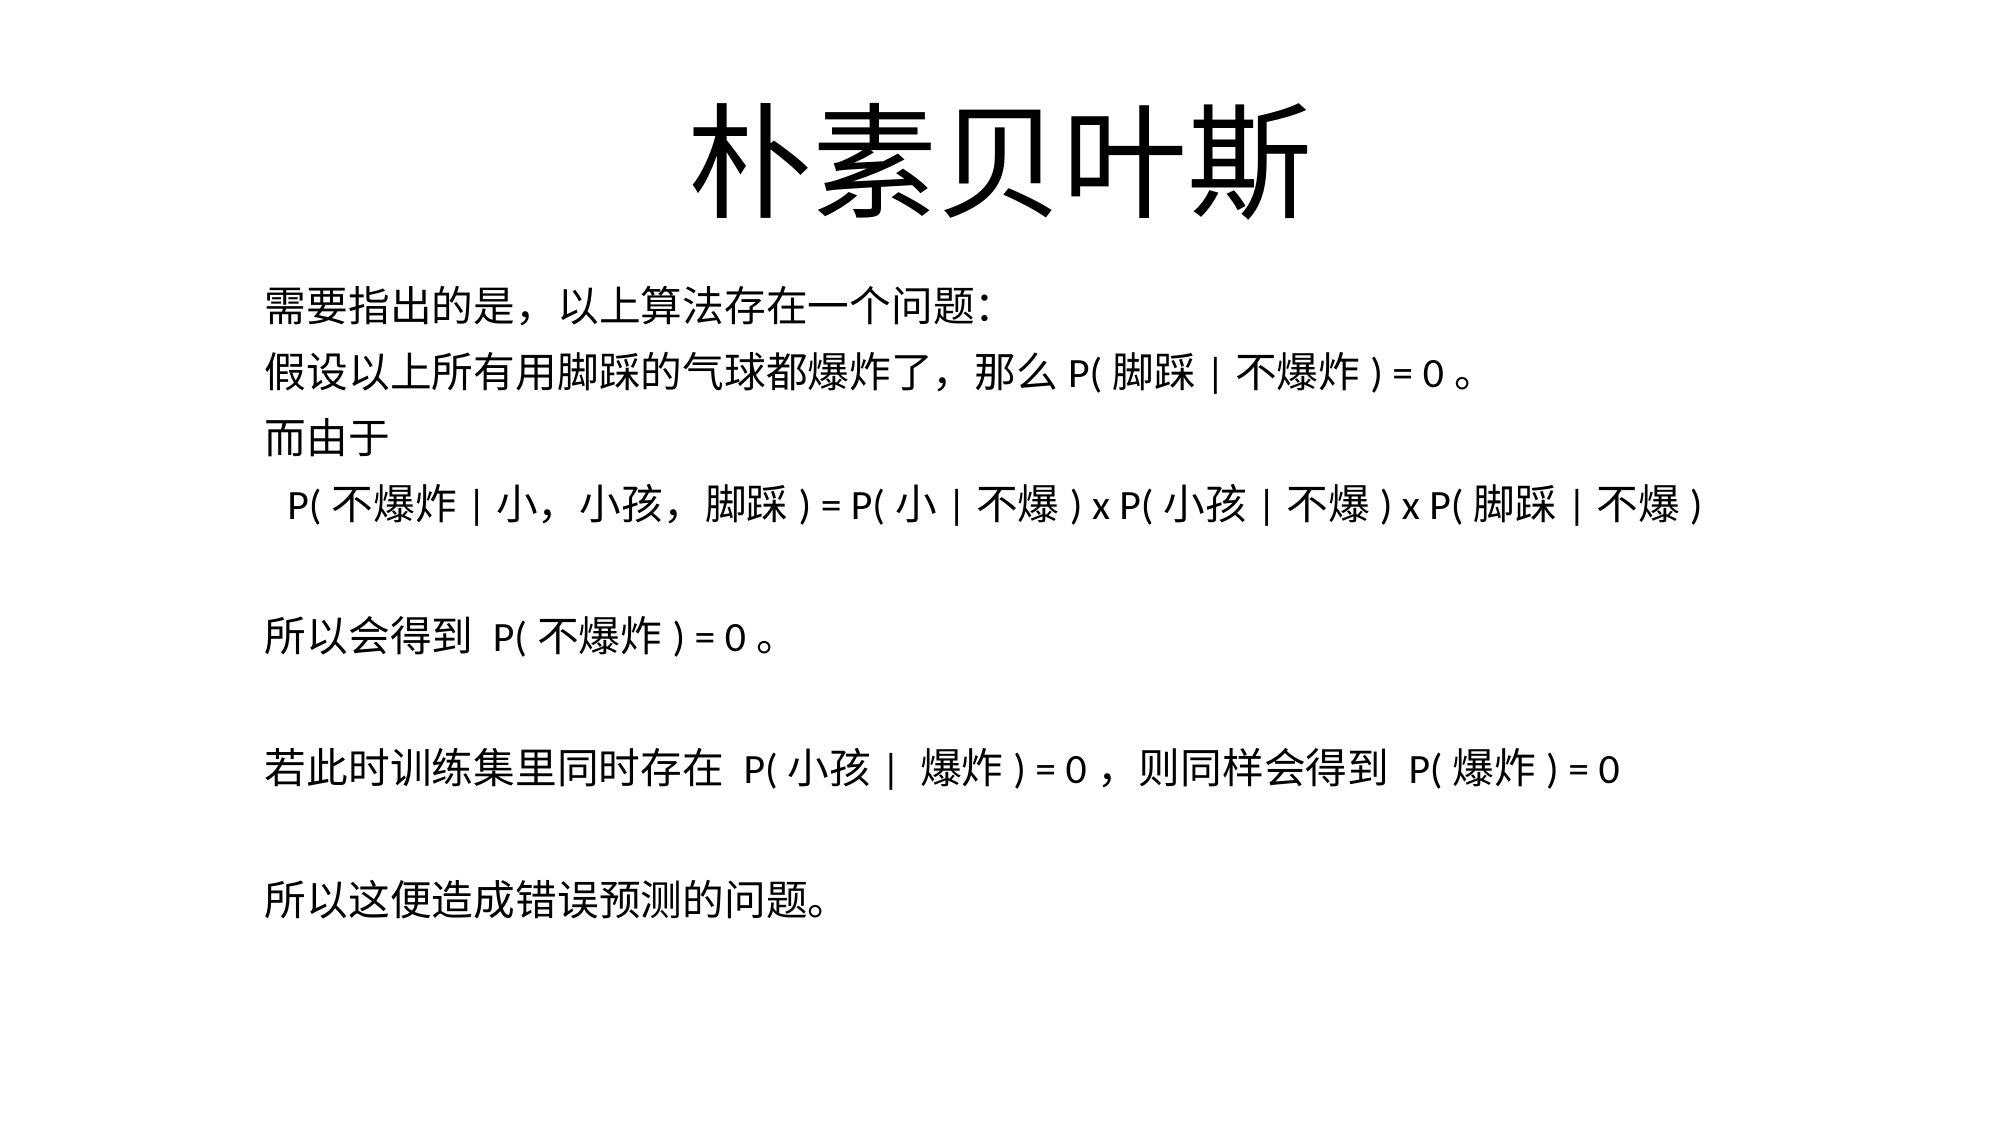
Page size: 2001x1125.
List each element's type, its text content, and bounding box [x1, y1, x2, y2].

subtitle 需要指出的是，以上算法存在一个问题： 假设以上所有用脚踩的气球都爆炸了，那么P(脚踩|不爆炸) = 0。 而由于 P(不爆炸|小，小孩，脚踩) = P(小|不爆) x P(小孩|不爆) x P(脚踩|不爆) 所以会得到 P(不爆炸) = 0。 若此时训练集里同时存在 P(小孩| 爆炸) = 0，则同样会得到 P(爆炸) = 0 所以这便造成错误预测的问题。 [249, 278, 1750, 1037]
title 朴素贝叶斯 [249, 73, 1750, 244]
